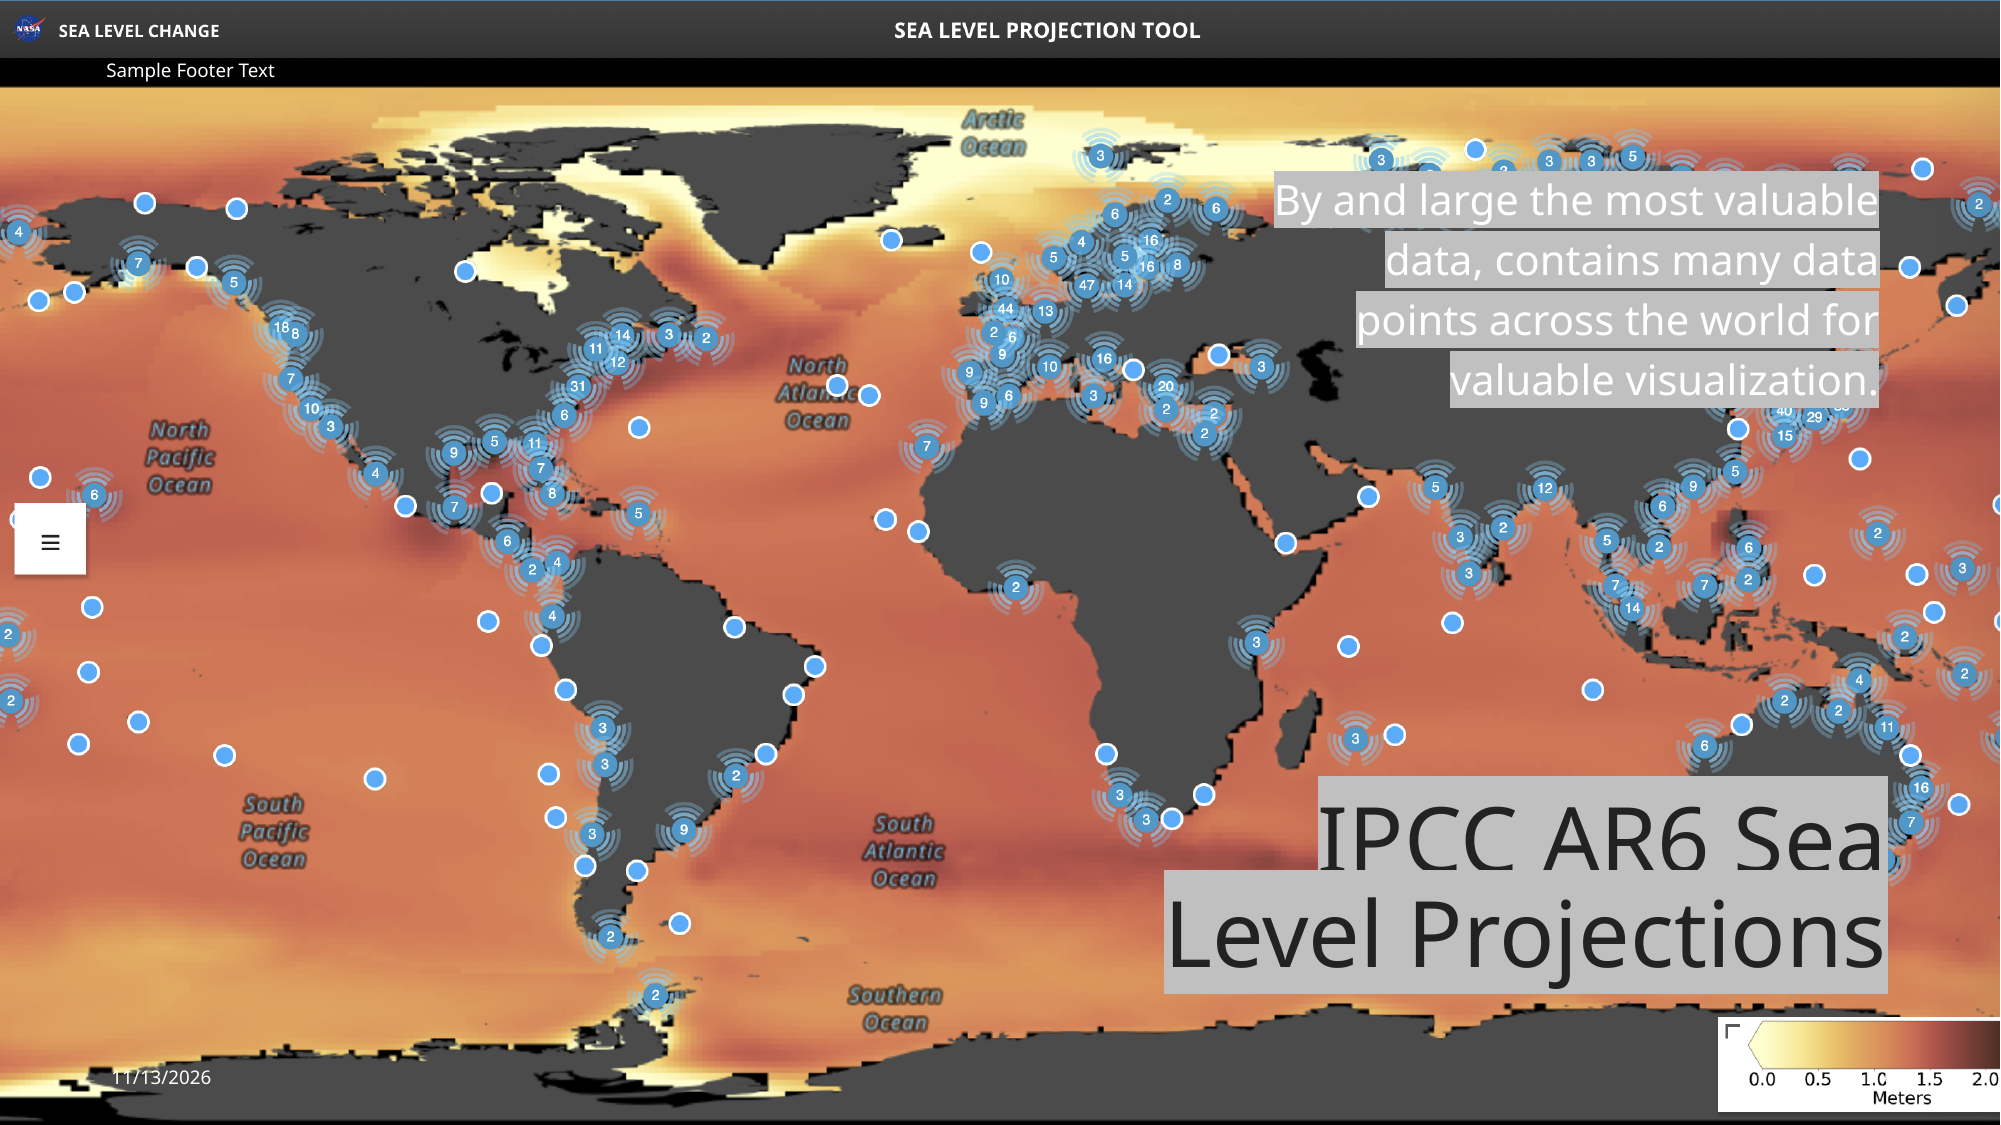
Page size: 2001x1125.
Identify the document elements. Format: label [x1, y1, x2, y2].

list [0, 0, 2000, 1125]
